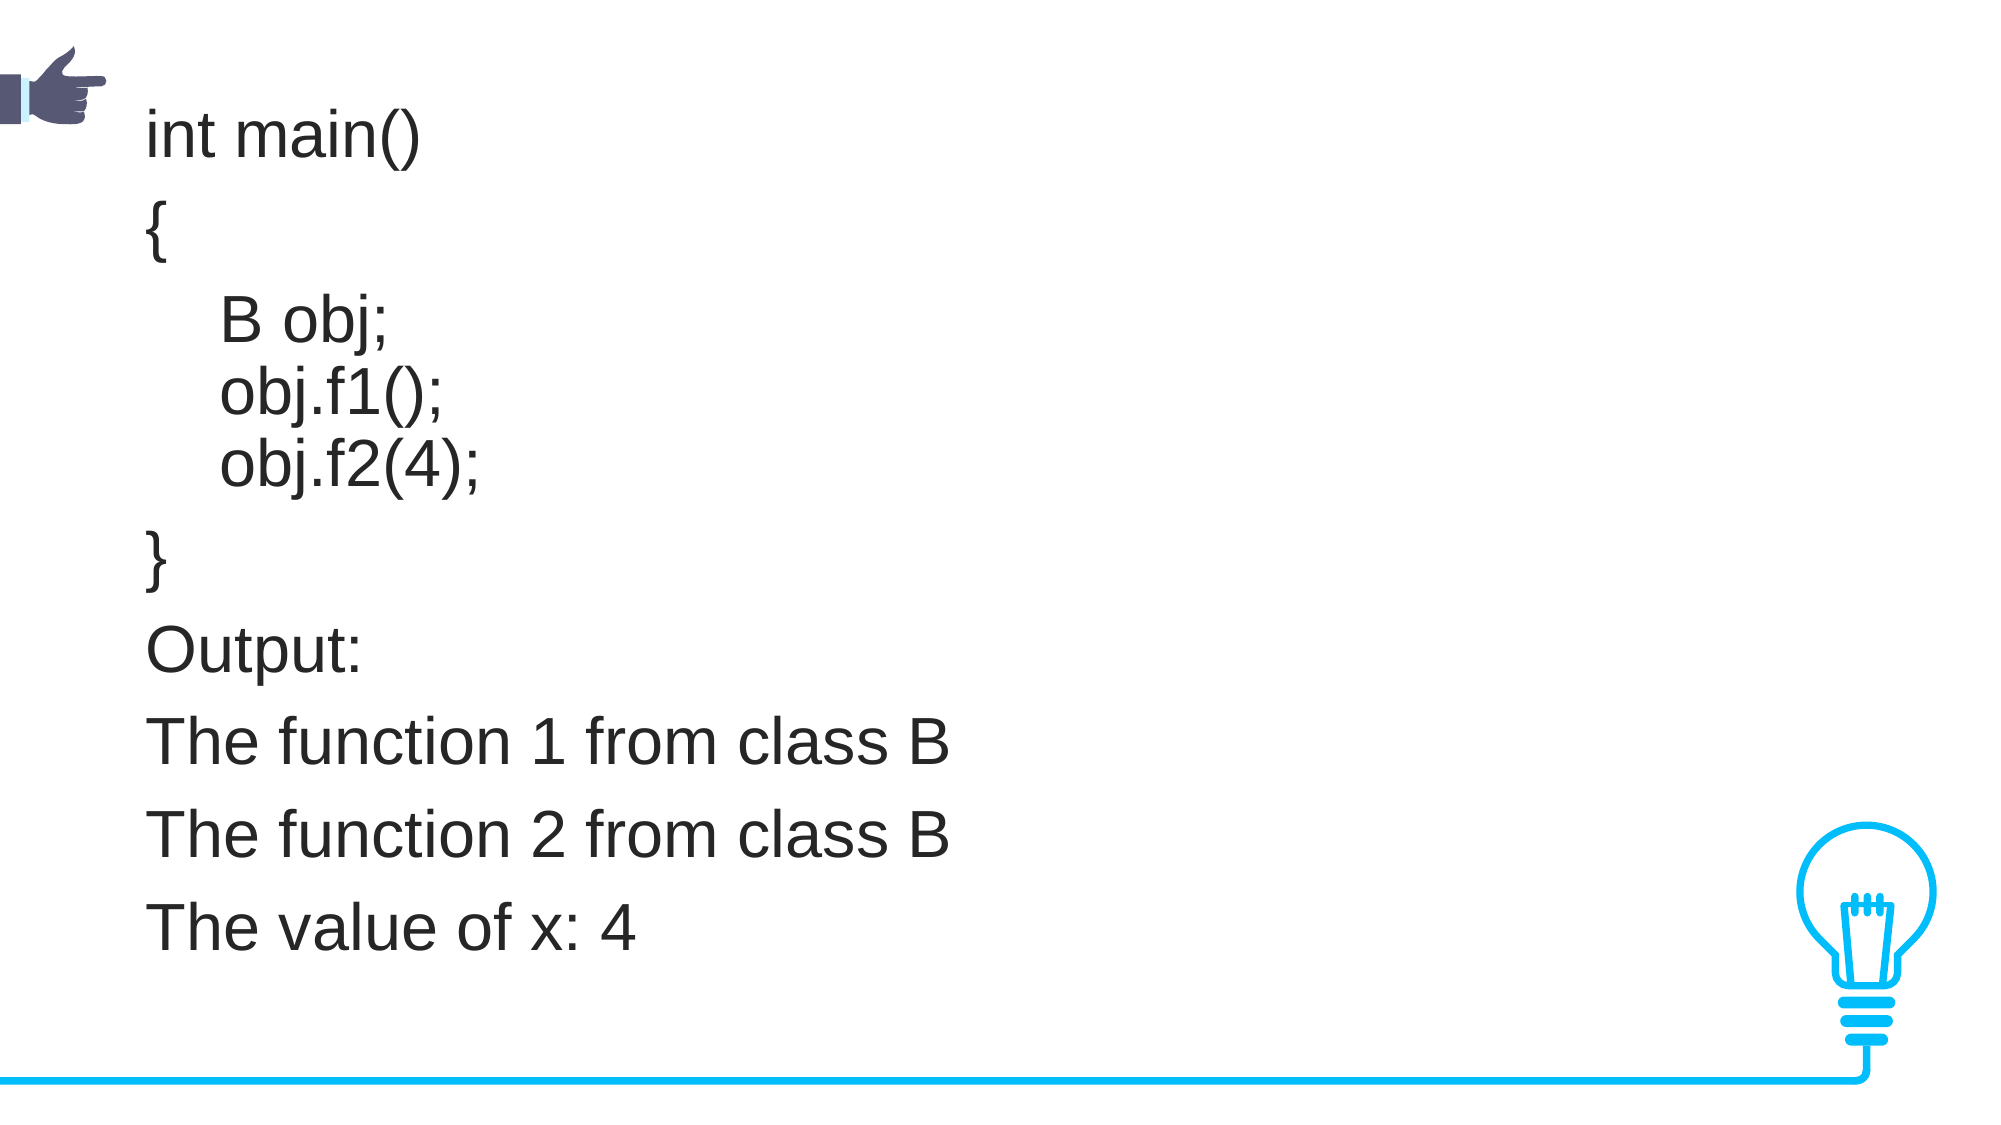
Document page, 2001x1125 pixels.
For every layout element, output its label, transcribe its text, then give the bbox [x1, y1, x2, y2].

list int main() { B obj; obj.f1(); obj.f2(4); } Output: The function 1 from class B The function 2 from class B The value of x: 4 [130, 46, 1927, 1019]
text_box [0, 46, 107, 125]
